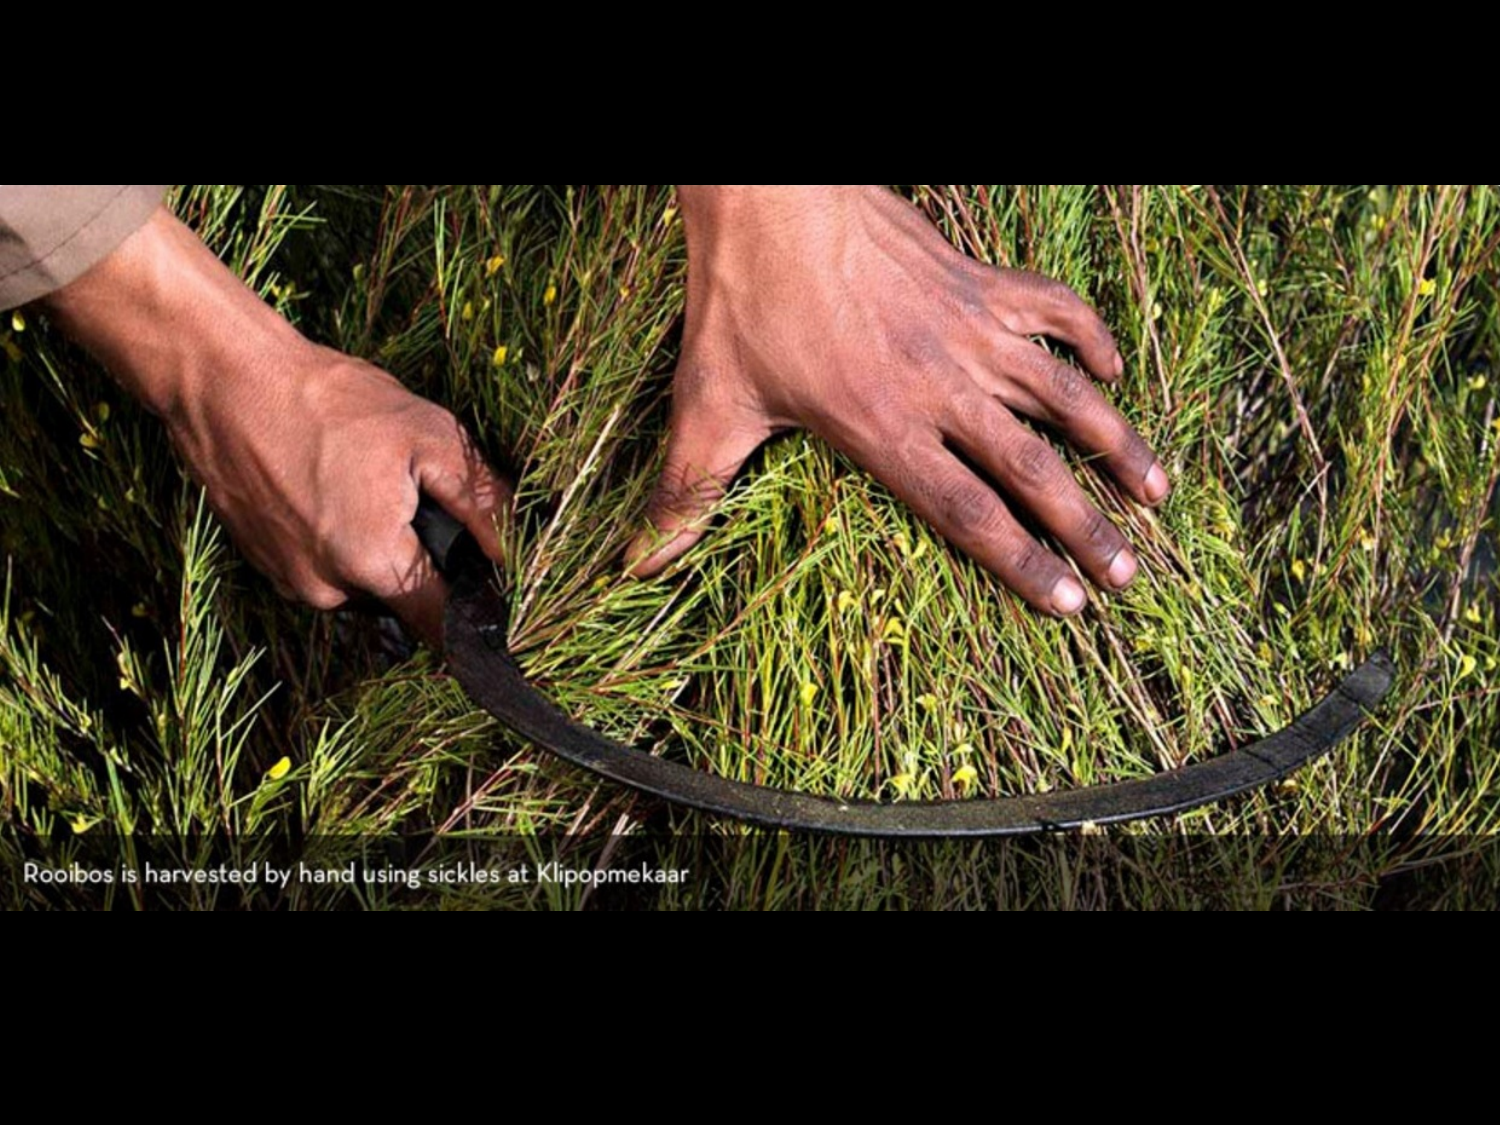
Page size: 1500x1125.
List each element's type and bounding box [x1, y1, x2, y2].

picture [0, 185, 1500, 912]
